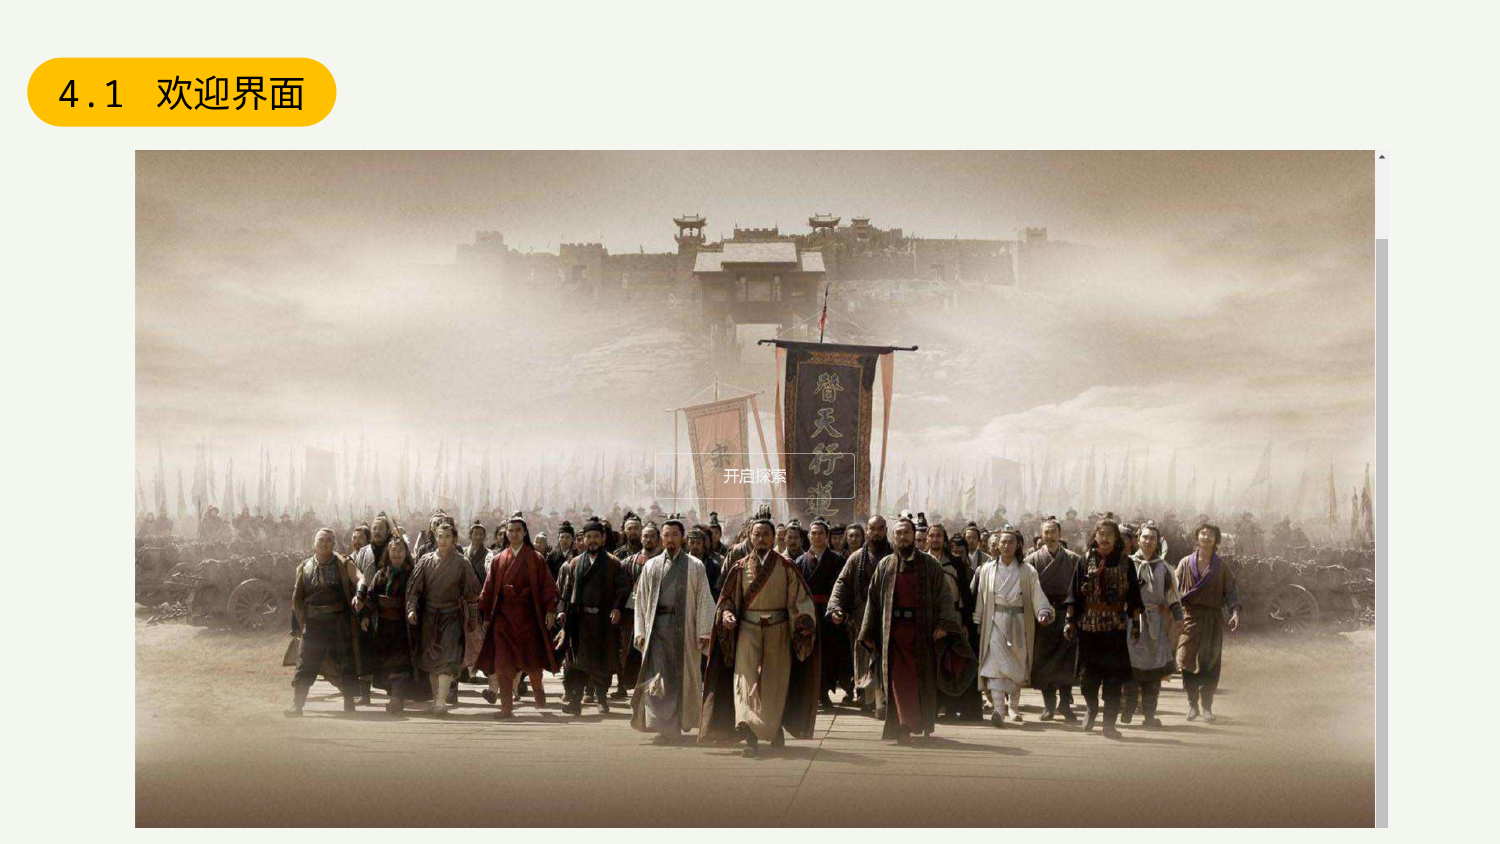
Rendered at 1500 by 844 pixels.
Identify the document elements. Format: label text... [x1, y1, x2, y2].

text_box 4.1 欢迎界面 [25, 55, 339, 129]
picture [135, 149, 1389, 828]
